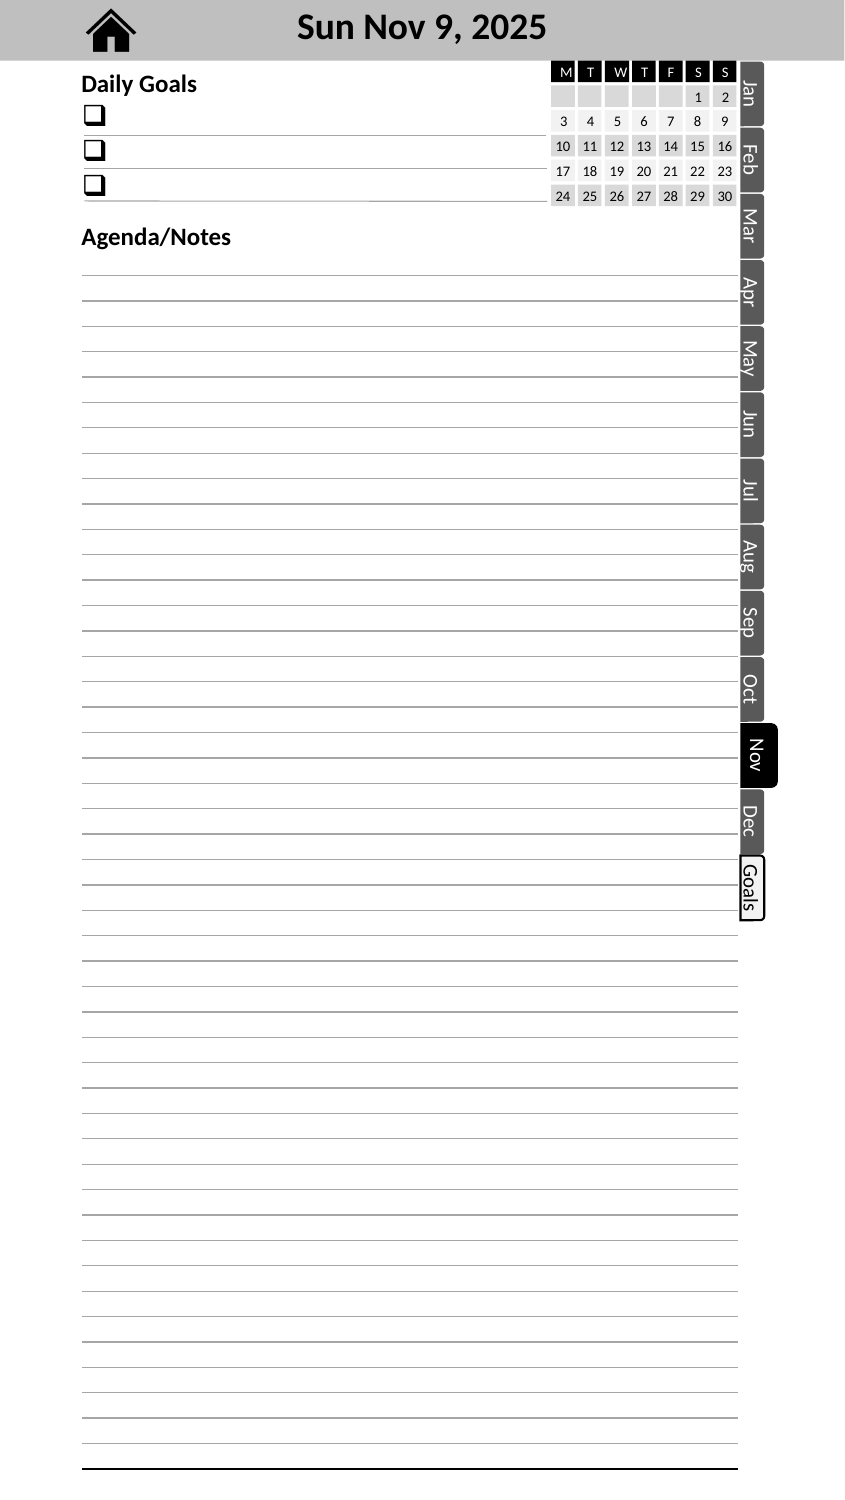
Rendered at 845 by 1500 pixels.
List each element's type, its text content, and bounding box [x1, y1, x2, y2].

picture [82, 1, 140, 59]
list Sun Nov 9, 2025 [190, 0, 655, 61]
